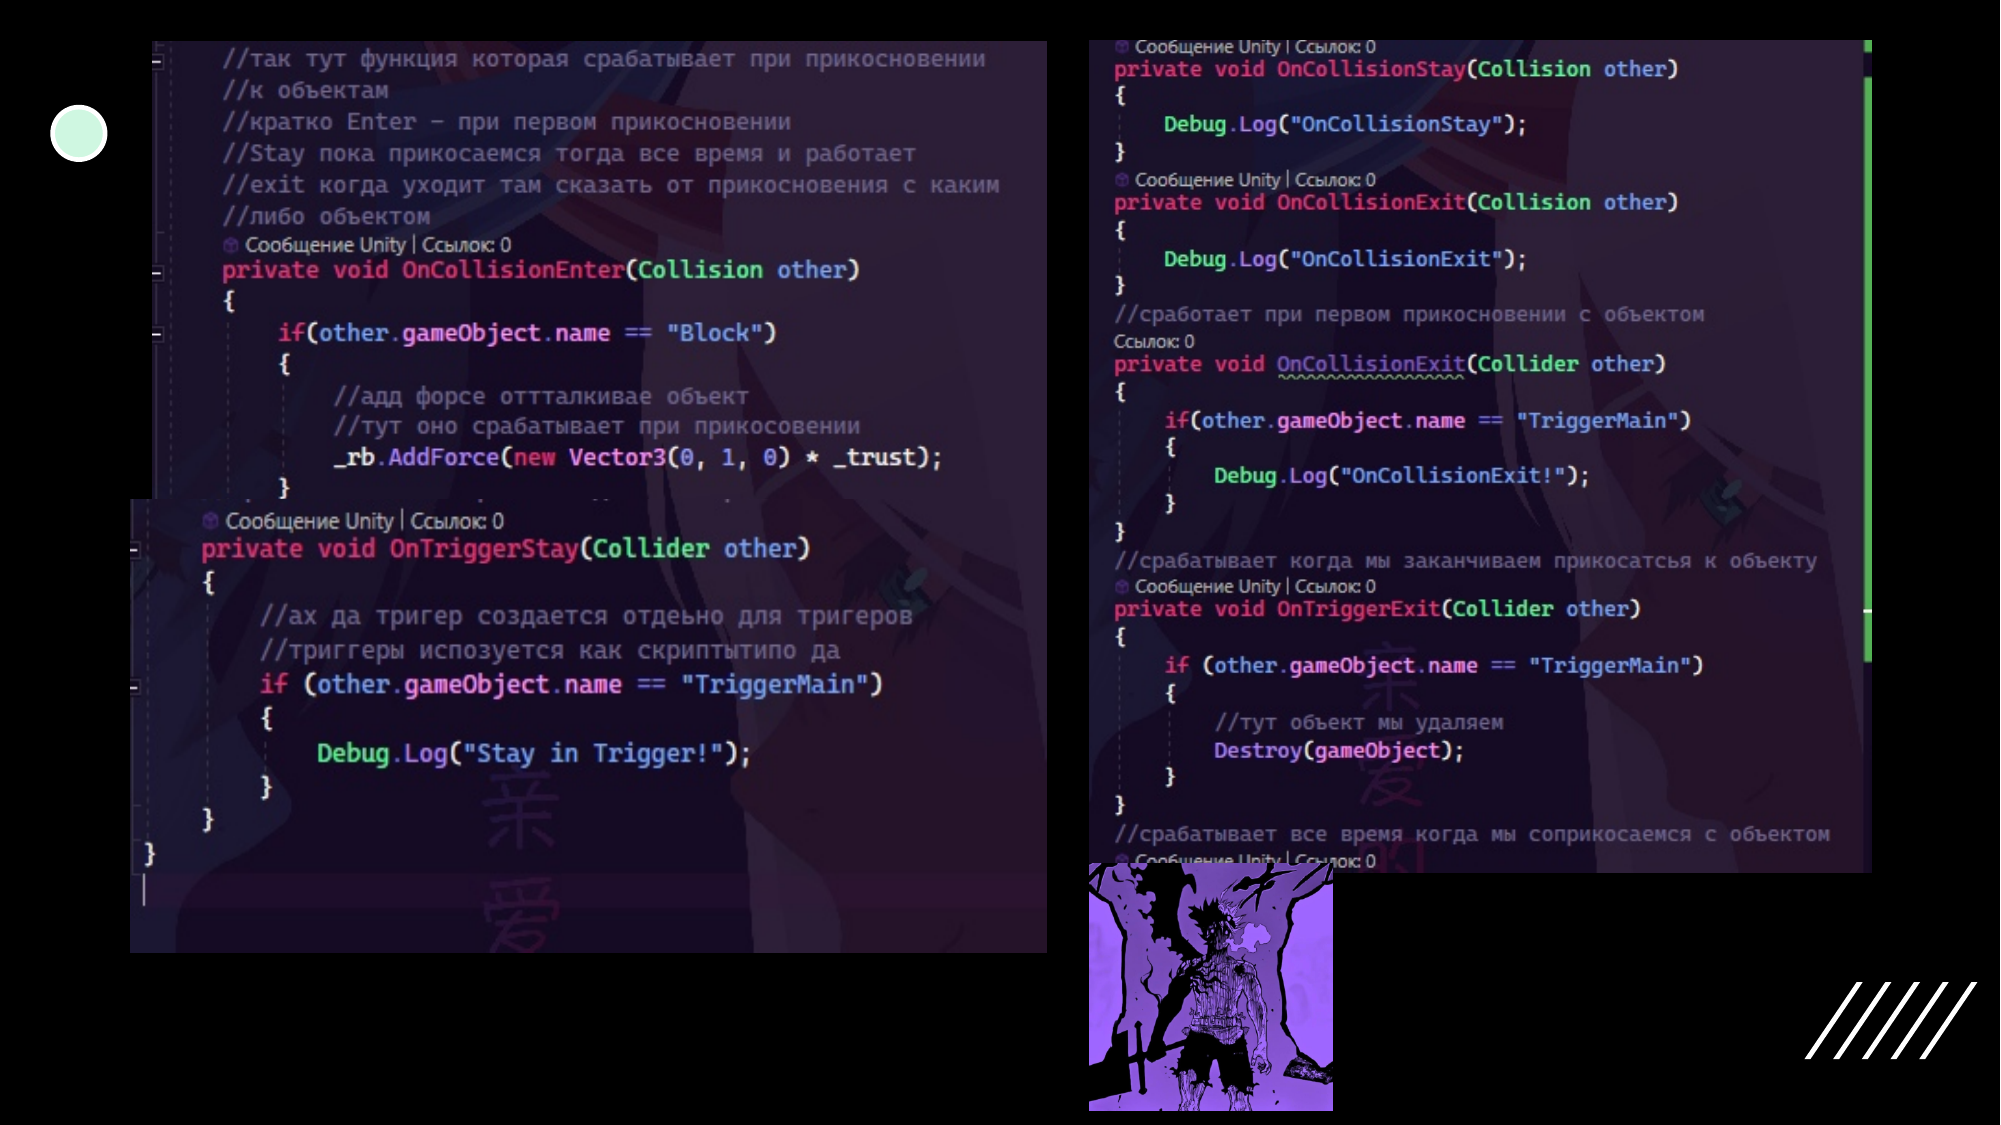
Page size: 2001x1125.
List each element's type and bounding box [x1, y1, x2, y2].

picture [130, 41, 1047, 953]
picture [1089, 40, 1872, 1111]
